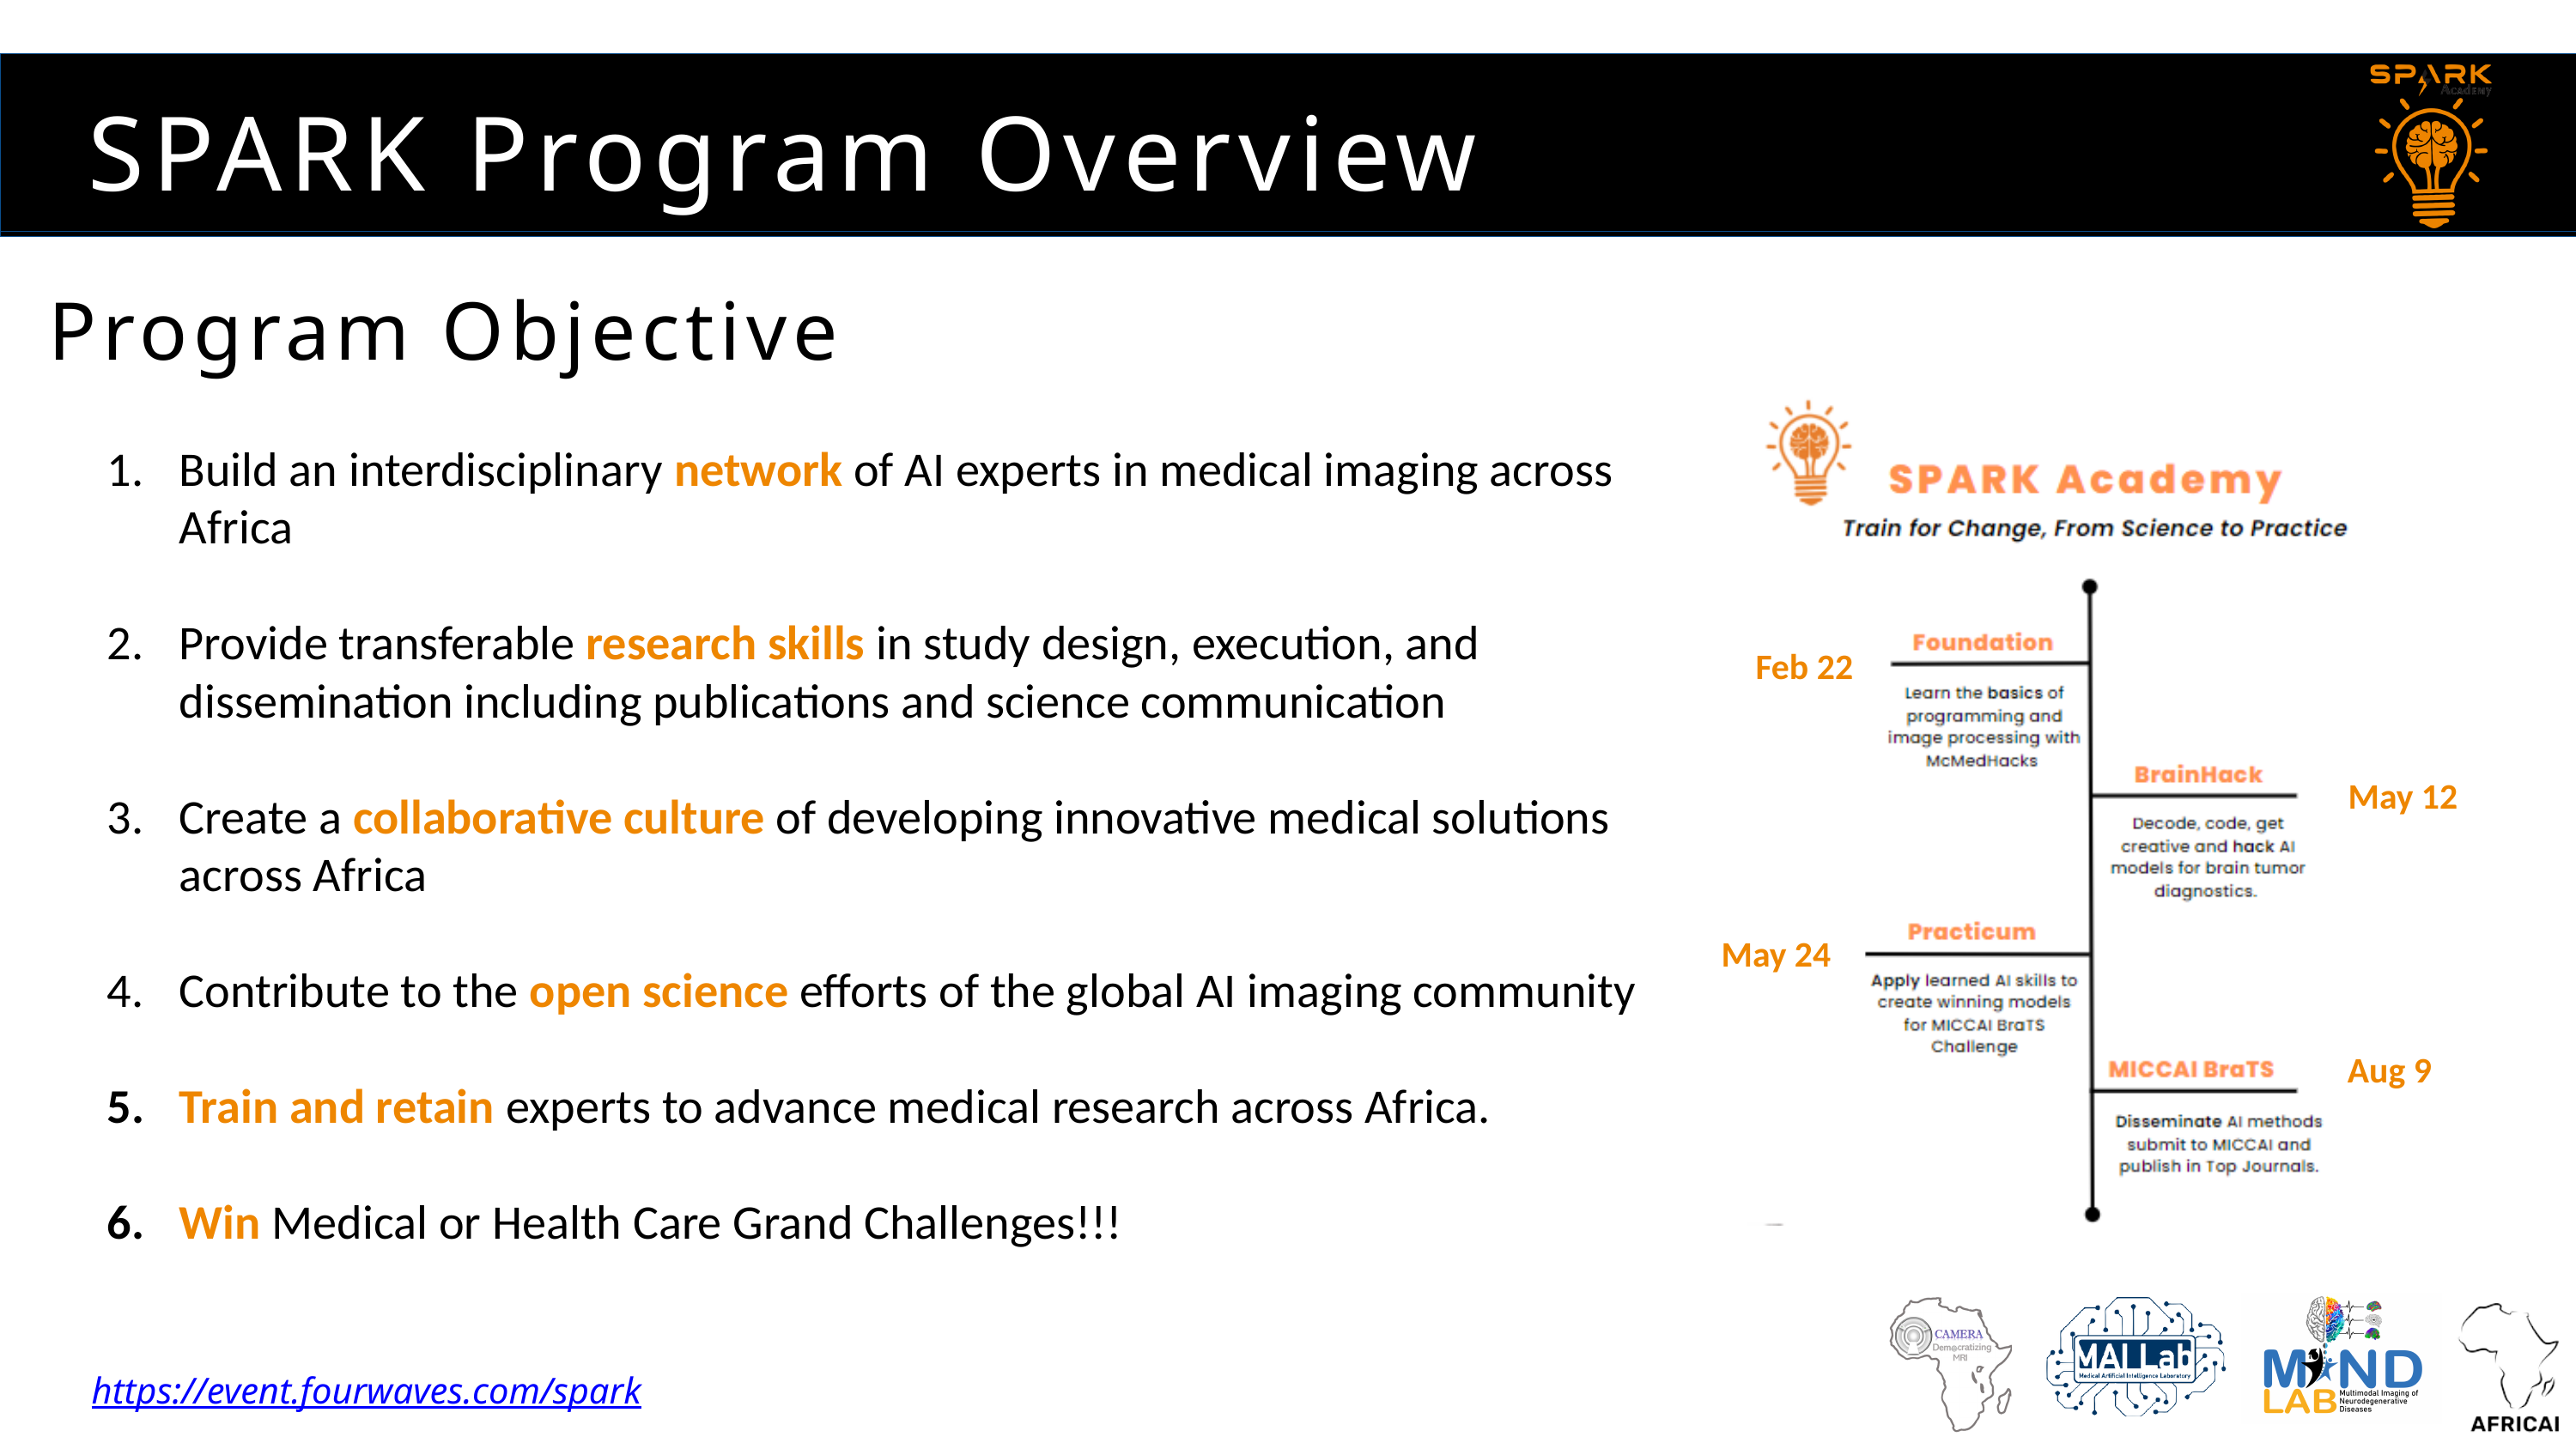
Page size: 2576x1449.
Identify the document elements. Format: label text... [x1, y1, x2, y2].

text_box Build an interdisciplinary network of AI experts in medical imaging across Africa Provide transferable research skills in study design, execution, and dissemination including publications and science communication Create a collaborative culture of developing innovative medical solutions across Africa Contribute to the open science efforts of the global AI imaging community Train and retain experts to advance medical research across Africa. Win Medical or Health Care Grand Challenges!!! [64, 418, 1717, 1269]
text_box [1888, 1292, 2568, 1433]
text_box https://event.fourwaves.com/spark [48, 1349, 685, 1417]
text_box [0, 53, 2576, 237]
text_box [1677, 383, 2493, 1227]
text_box Program Objective [48, 272, 841, 377]
